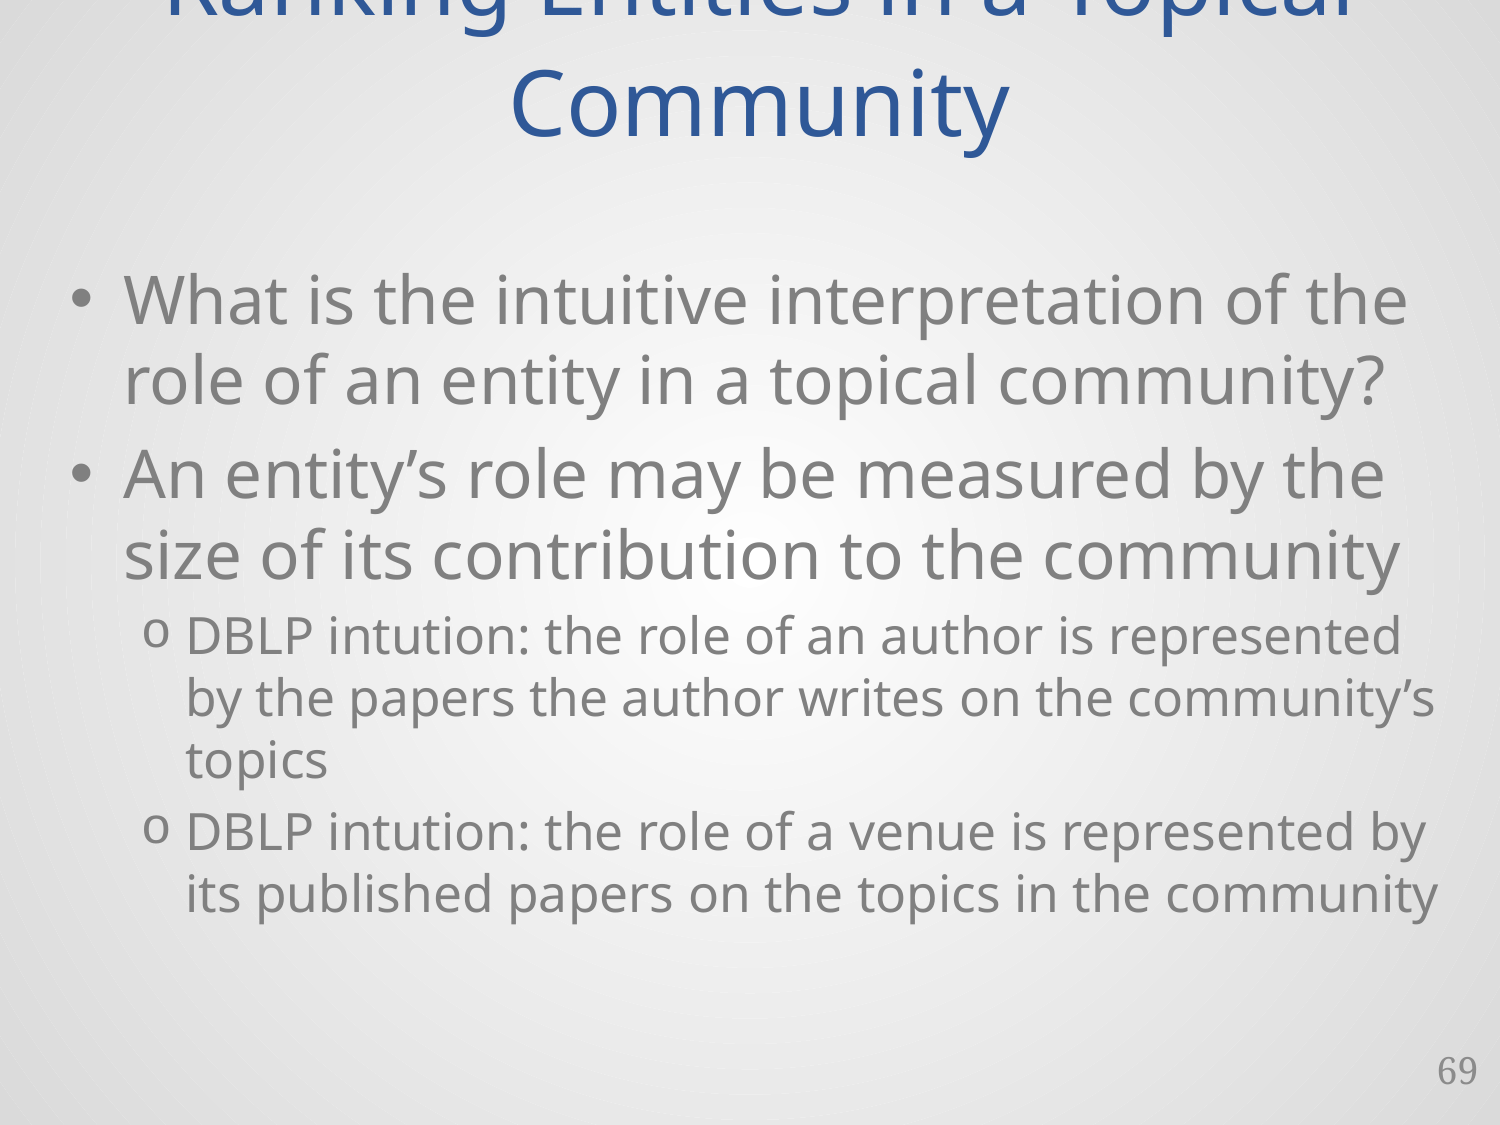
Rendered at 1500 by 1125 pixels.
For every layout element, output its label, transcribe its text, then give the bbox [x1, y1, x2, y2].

title Ranking Entities in a Topical Community [18, 18, 1500, 163]
list What is the intuitive interpretation of the role of an entity in a topical community? An entity’s role may be measured by the size of its contribution to the community DBLP intution: the role of an author is represented by the papers the author writes on the community’s topics DBLP intution: the role of a venue is represented by its published papers on the topics in the community [54, 249, 1461, 1114]
slide_number 69 [1401, 1042, 1494, 1103]
